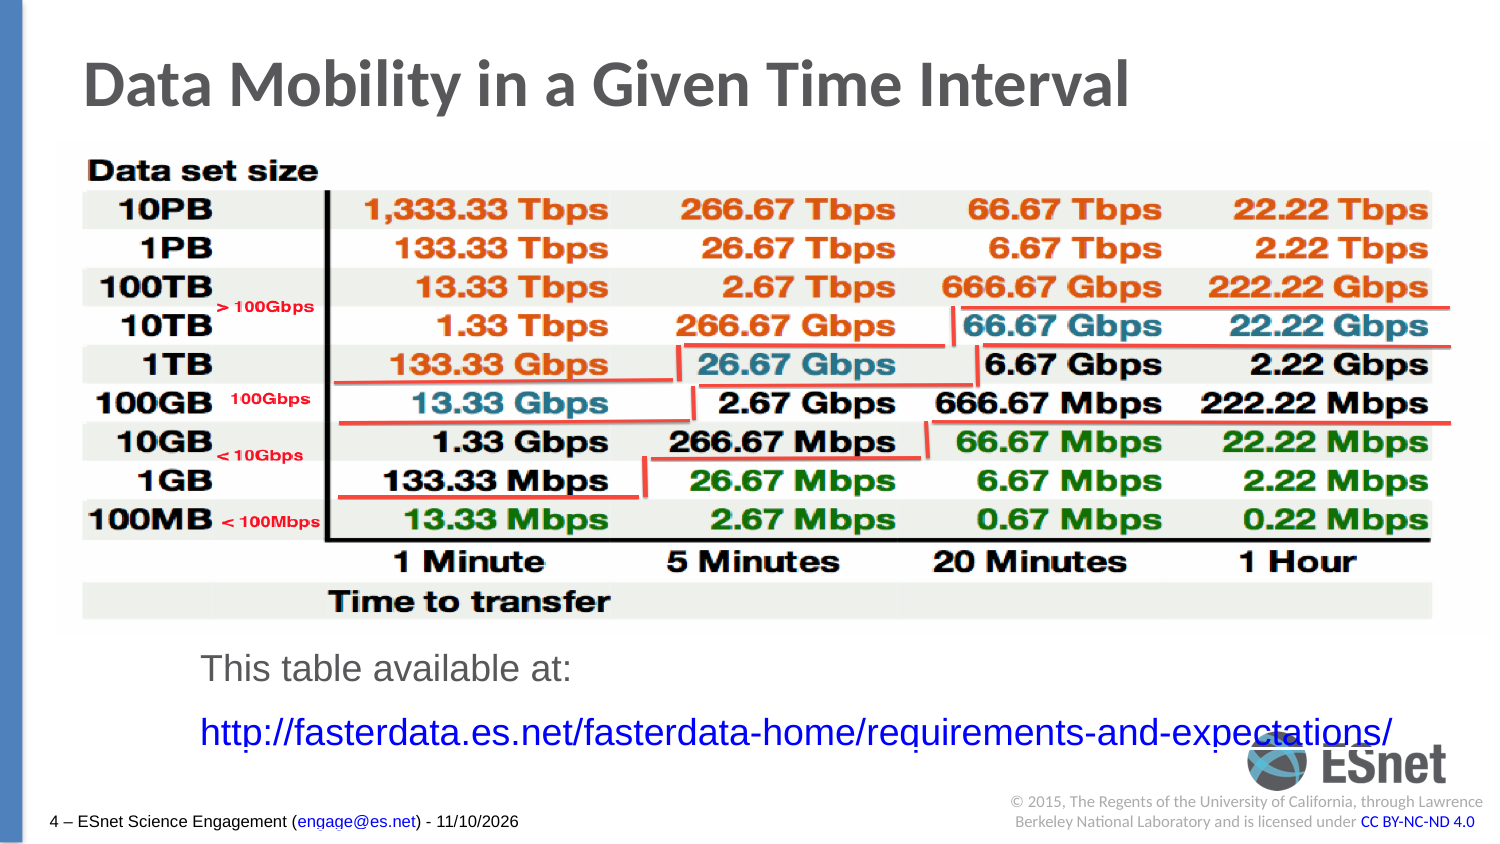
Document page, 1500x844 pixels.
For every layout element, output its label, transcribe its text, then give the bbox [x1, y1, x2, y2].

text_box Data Mobility in a Given Time Interval [68, 18, 1425, 139]
text_box <number> – ESnet Science Engagement (engage@es.net) - 06/01/2018 [34, 810, 567, 833]
picture [56, 140, 1491, 638]
text_box This table available at: http://fasterdata.es.net/fasterdata-home/requirements-and-expectations/ [185, 636, 1500, 826]
text_box © 2015, The Regents of the University of California, through Lawrence Berkeley National Laboratory and is licensed under CC BY-NC-ND 4.0 [994, 786, 1500, 838]
